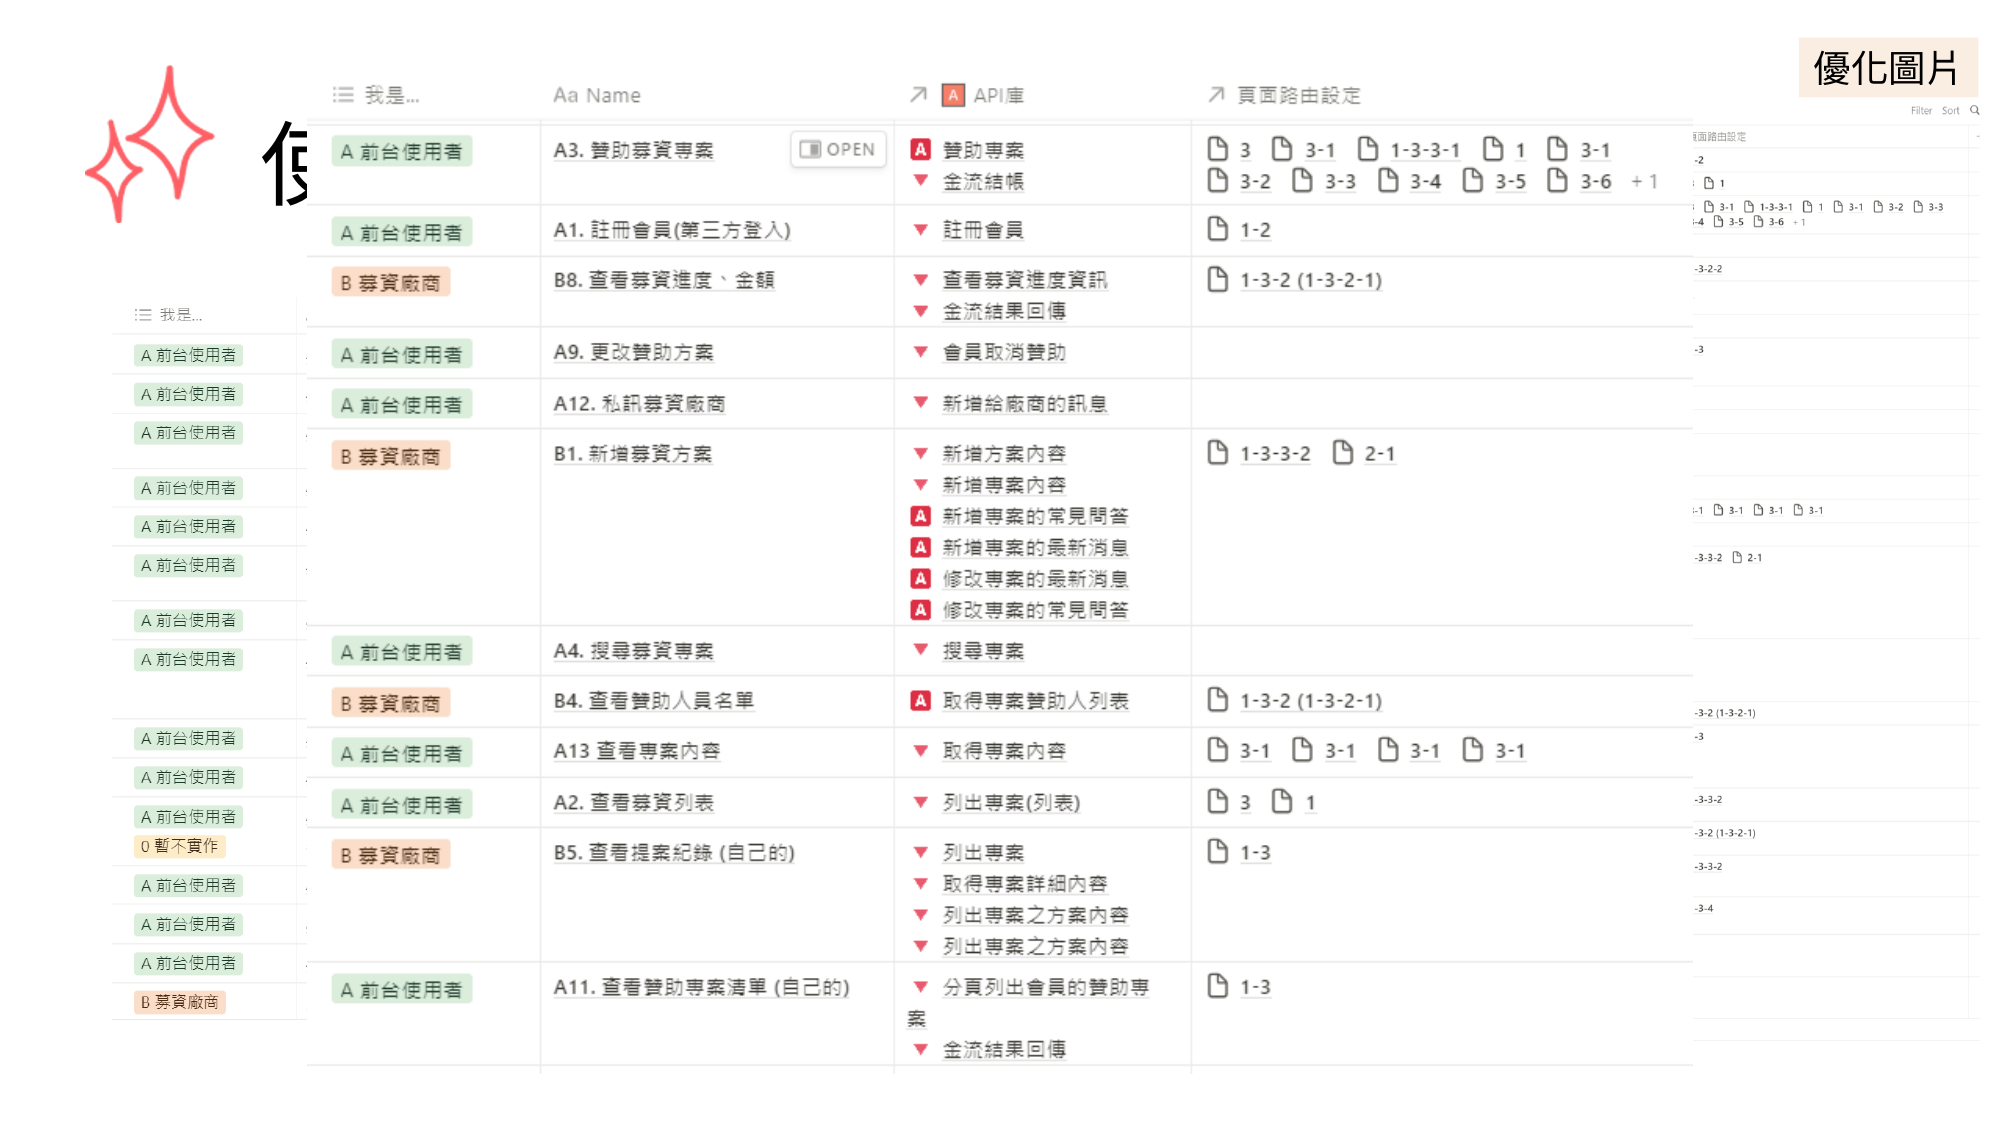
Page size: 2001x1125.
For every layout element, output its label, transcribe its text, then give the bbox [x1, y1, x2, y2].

title 使用者故事 [244, 59, 307, 278]
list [999, 37, 1980, 1088]
picture [85, 59, 230, 223]
picture [112, 51, 1693, 1074]
